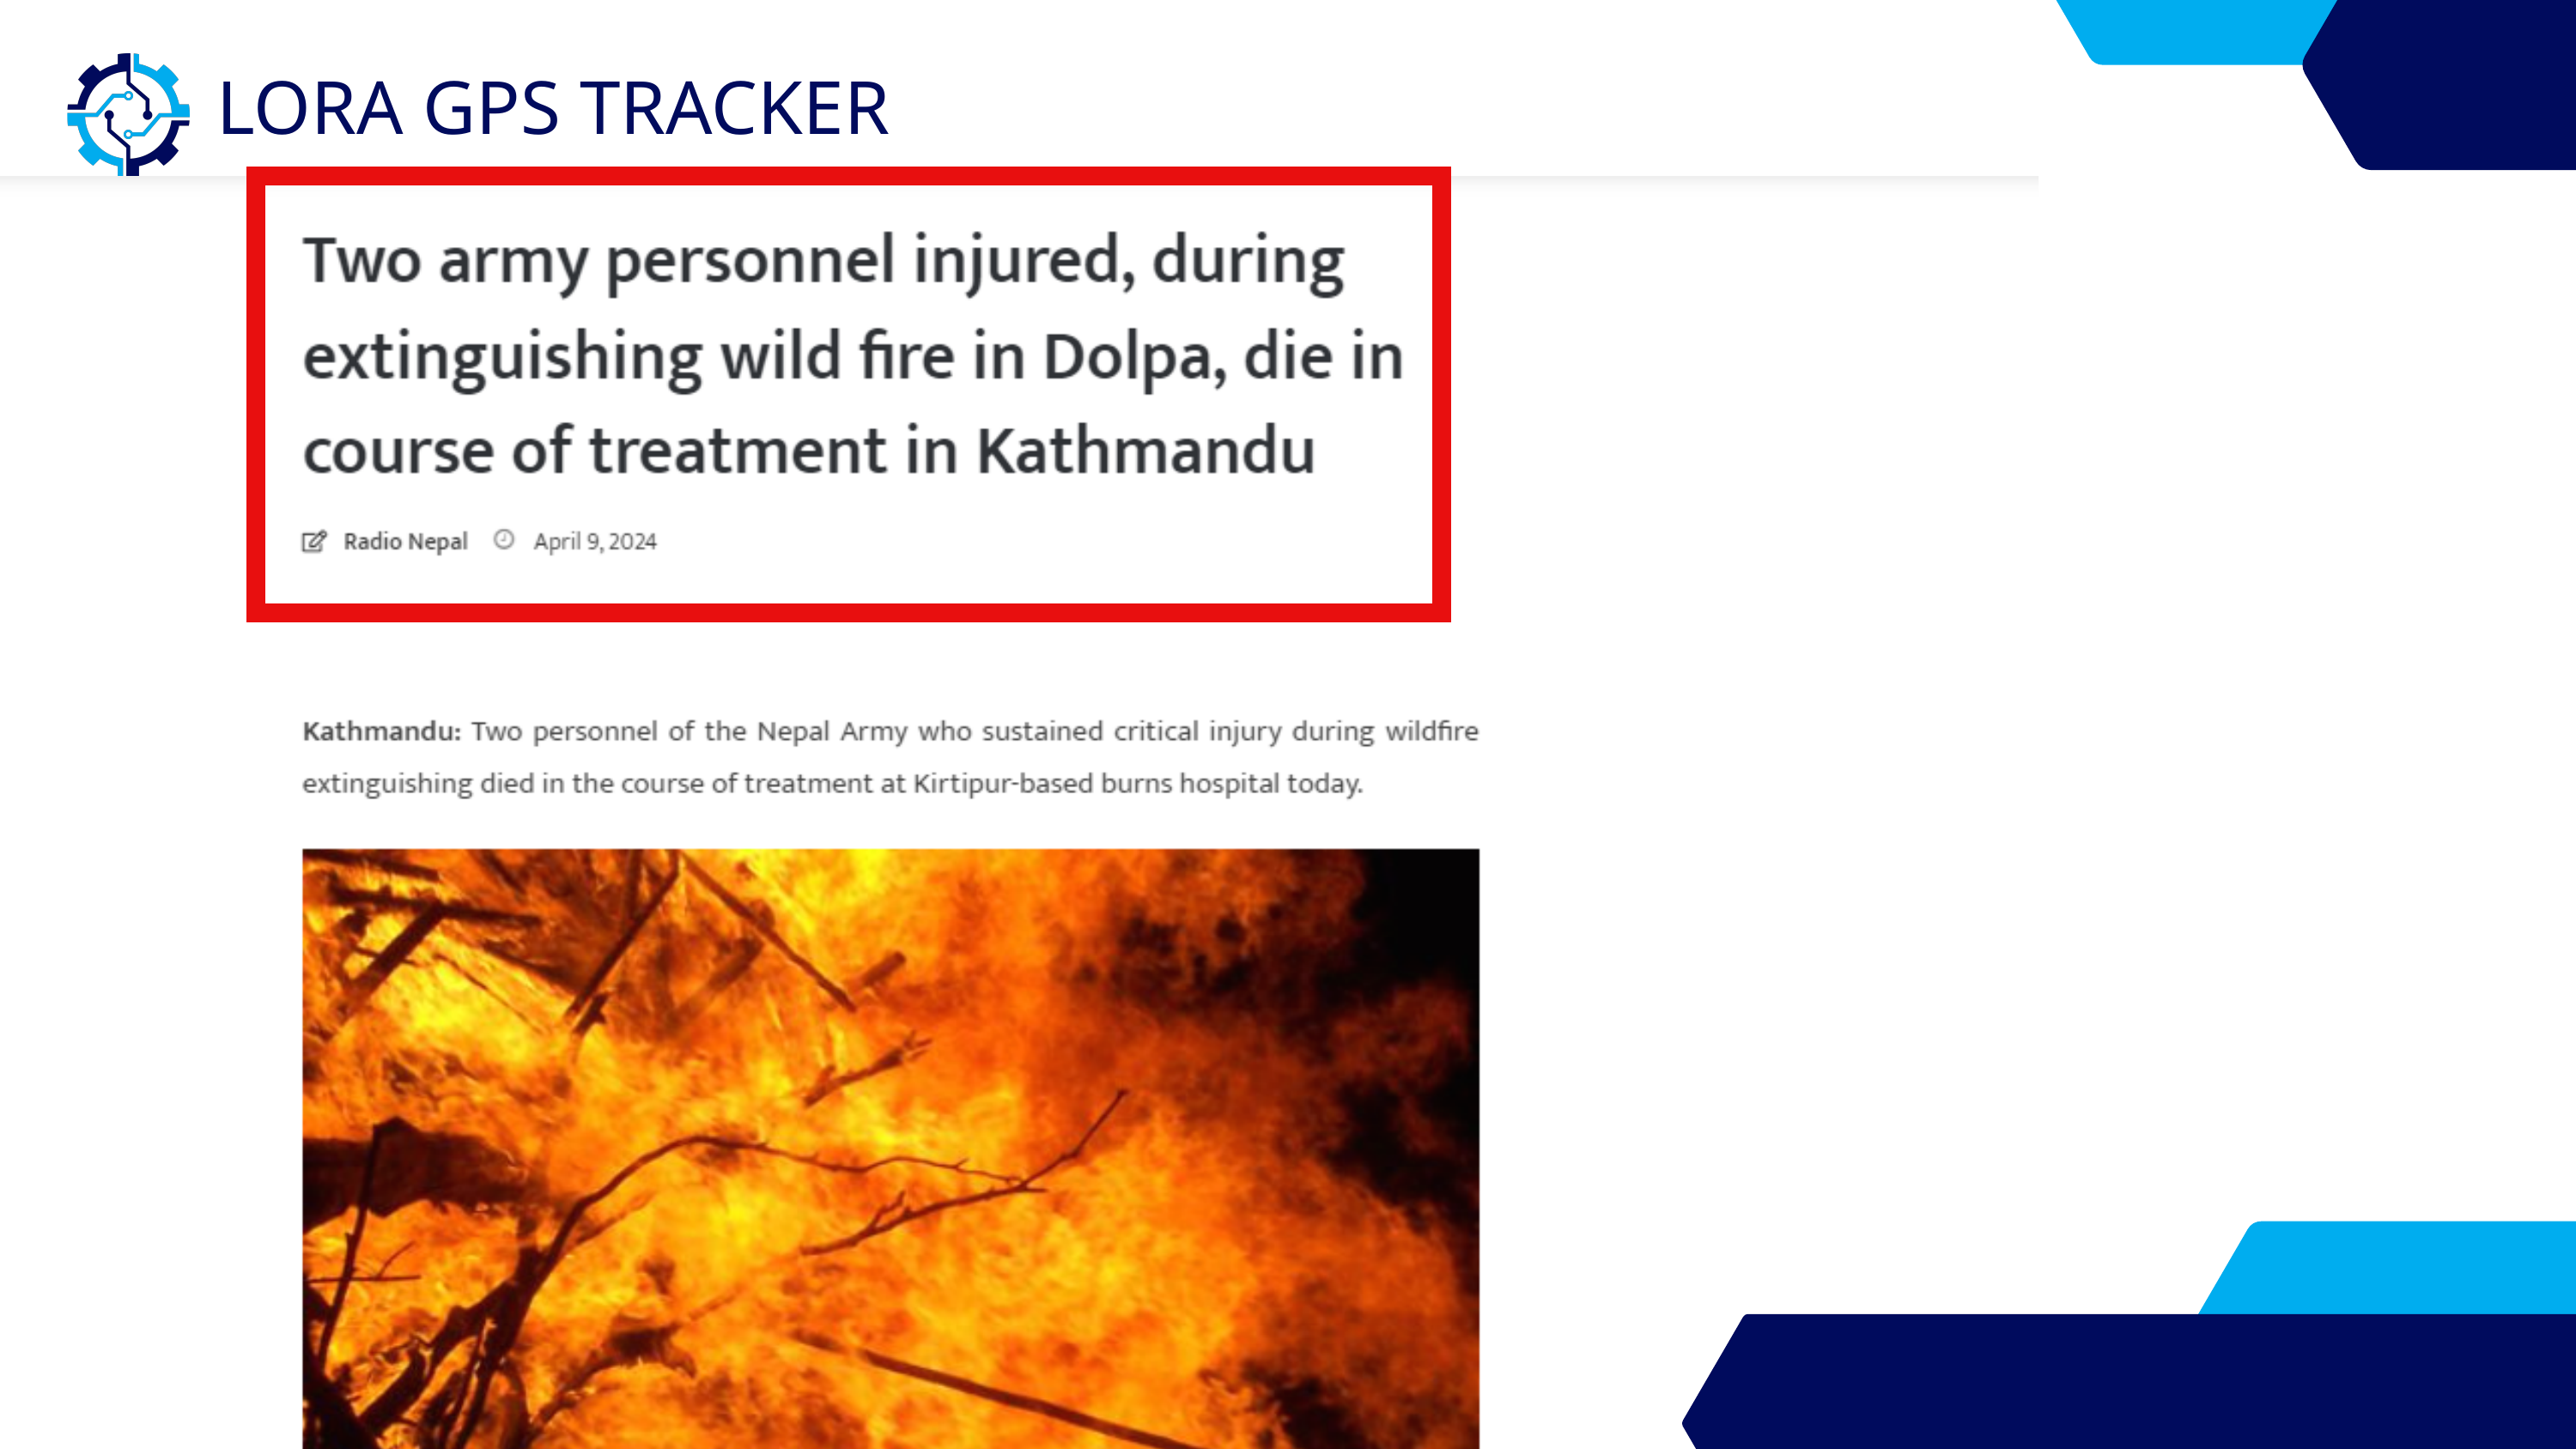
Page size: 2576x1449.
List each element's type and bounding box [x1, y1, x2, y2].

text_box [255, 176, 1443, 614]
text_box [2300, 0, 2576, 171]
text_box [0, 176, 2039, 1449]
text_box [67, 53, 1019, 177]
text_box [2163, 1221, 2576, 1313]
text_box [1680, 1313, 2576, 1449]
text_box [2004, 0, 2294, 65]
